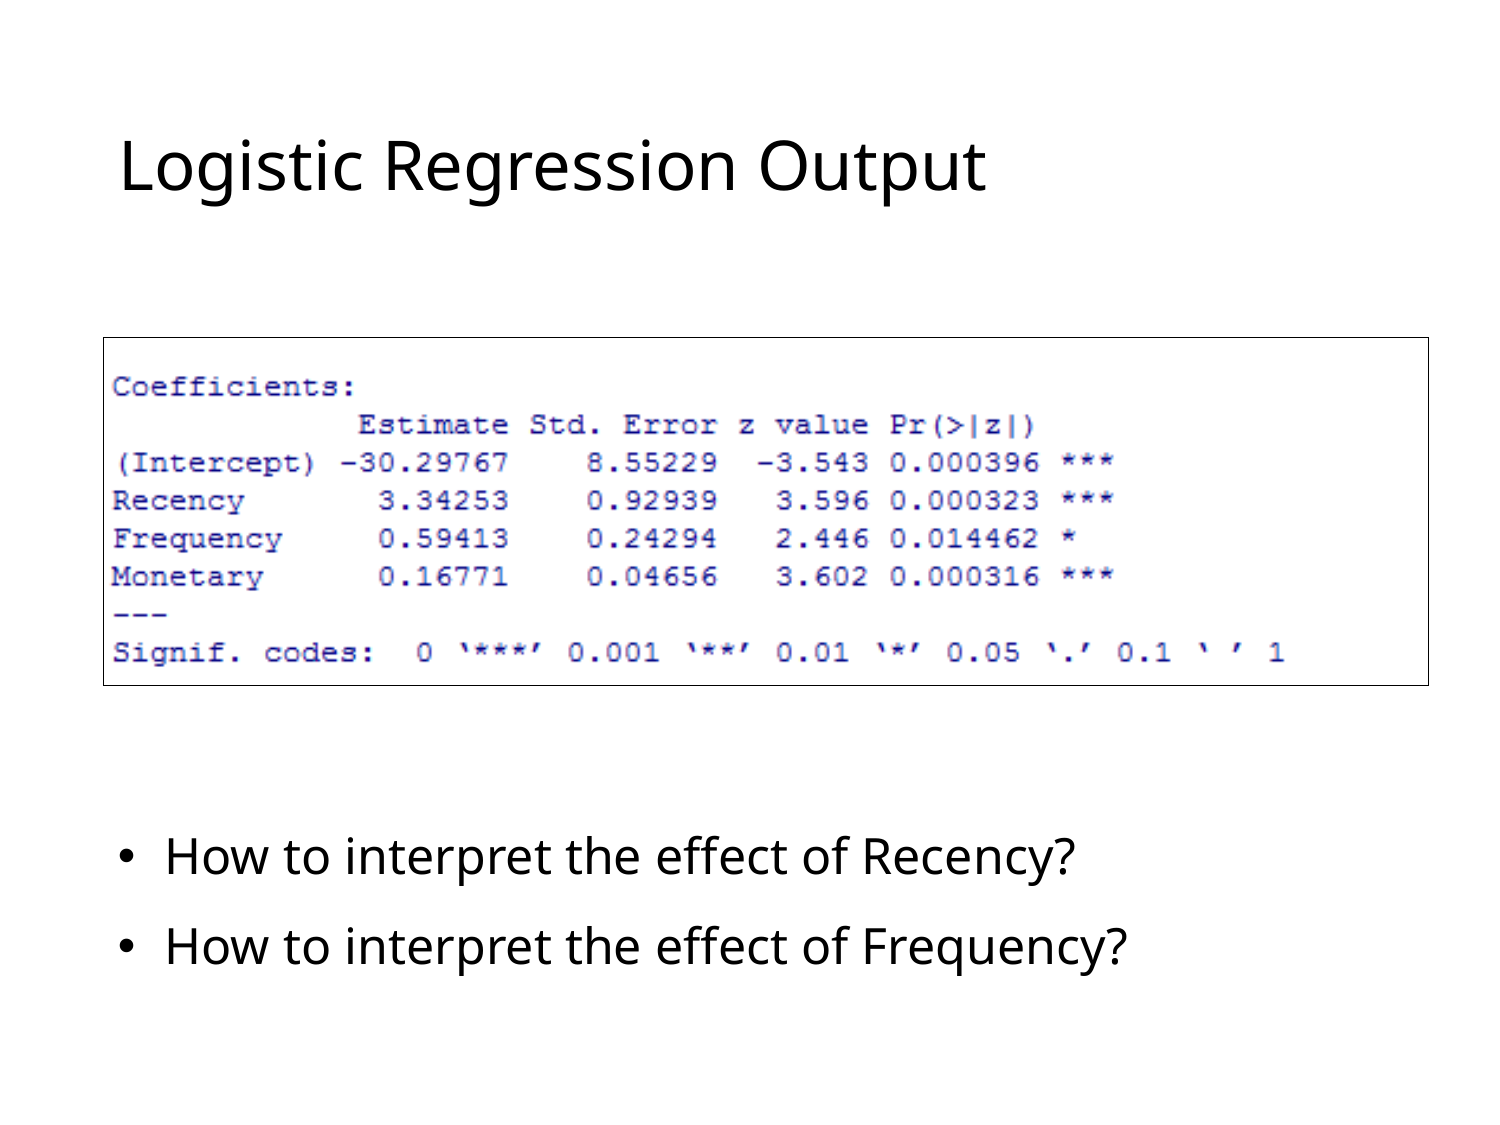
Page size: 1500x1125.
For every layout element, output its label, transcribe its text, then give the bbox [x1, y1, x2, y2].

text_box How to interpret the effect of Recency? How to interpret the effect of Frequency? [103, 787, 1463, 1073]
title Logistic Regression Output [103, 59, 1397, 278]
picture [103, 337, 1429, 686]
